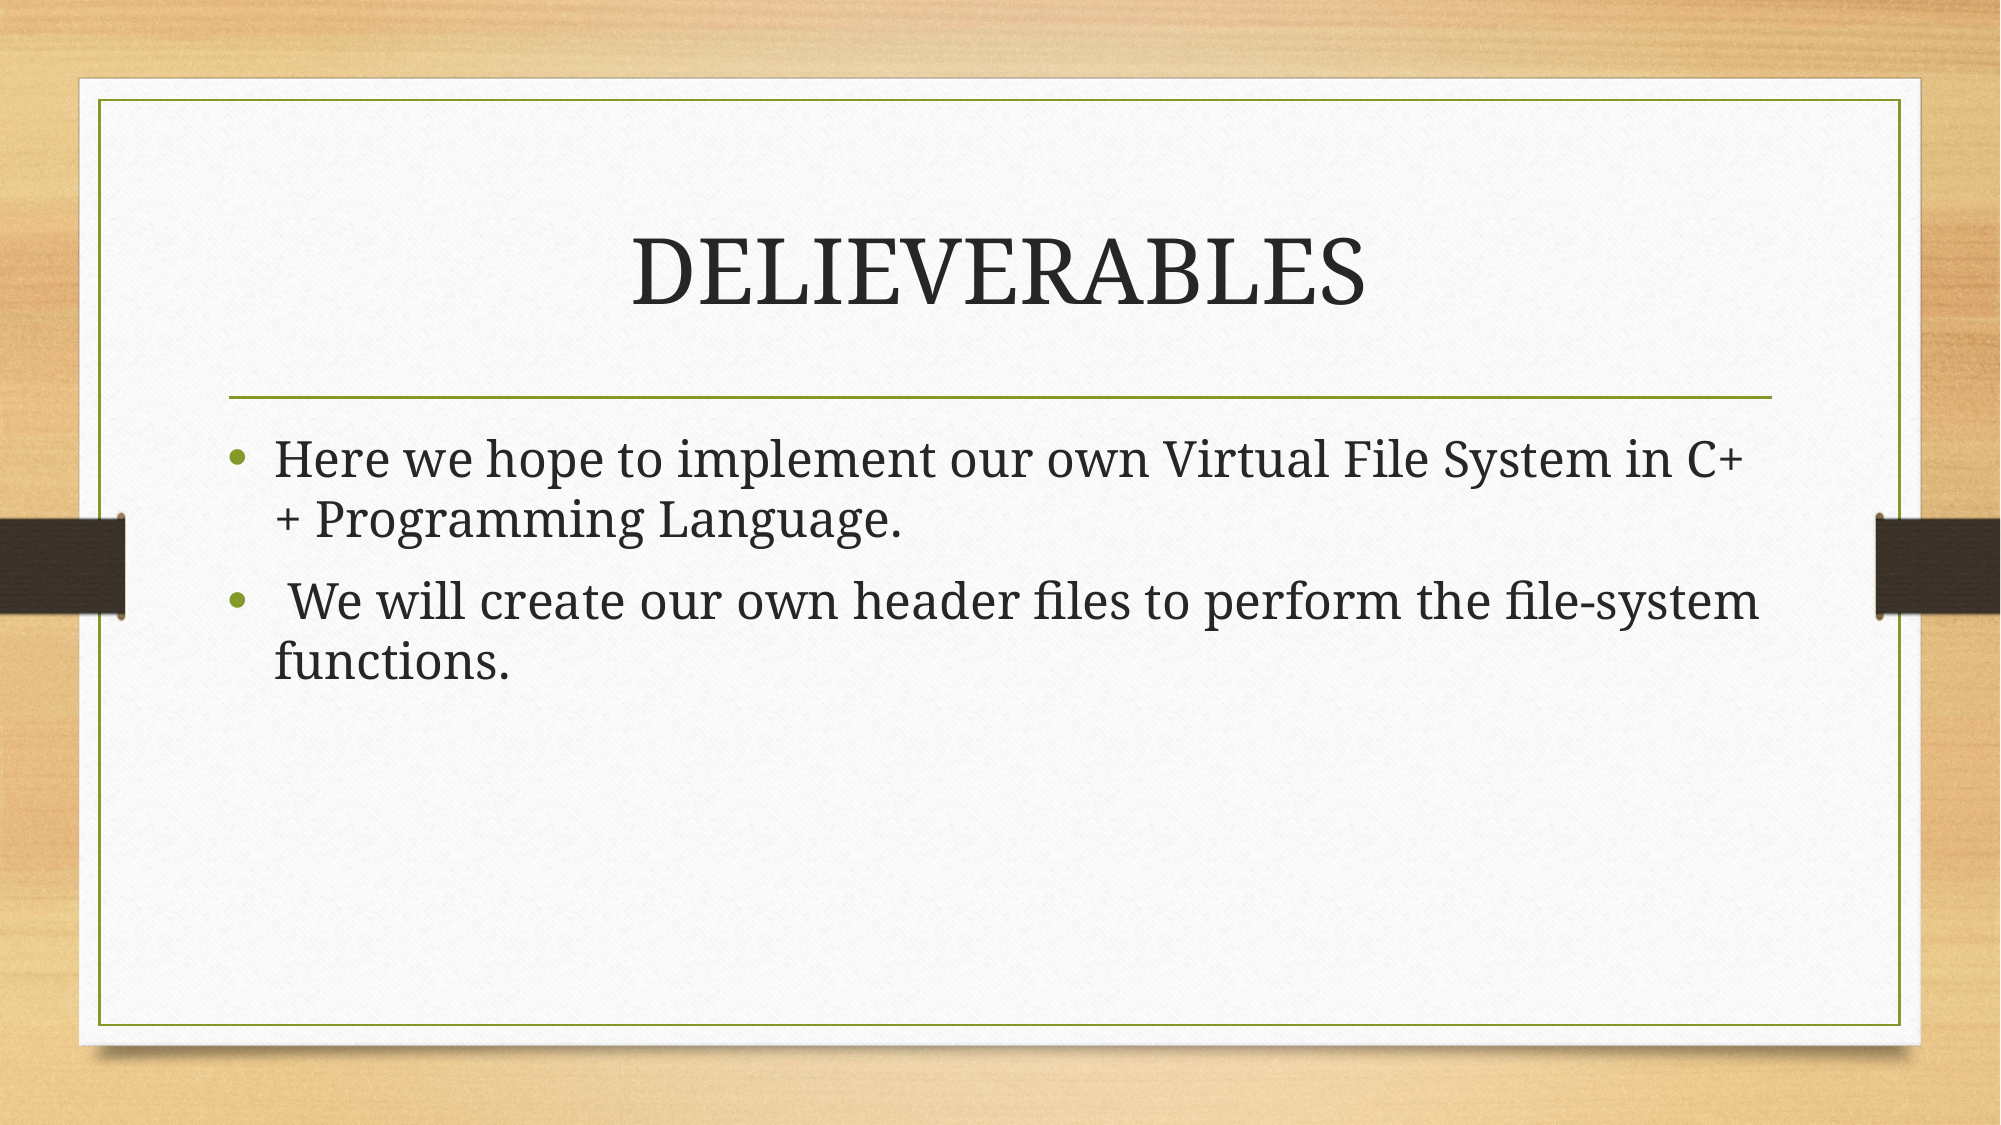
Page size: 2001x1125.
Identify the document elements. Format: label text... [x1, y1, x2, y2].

list Here we hope to implement our own Virtual File System in C++ Programming Language. We will create our own header files to perform the file-system functions. [212, 419, 1788, 964]
picture [0, 0, 2001, 1125]
title DELIEVERABLES [212, 161, 1788, 375]
